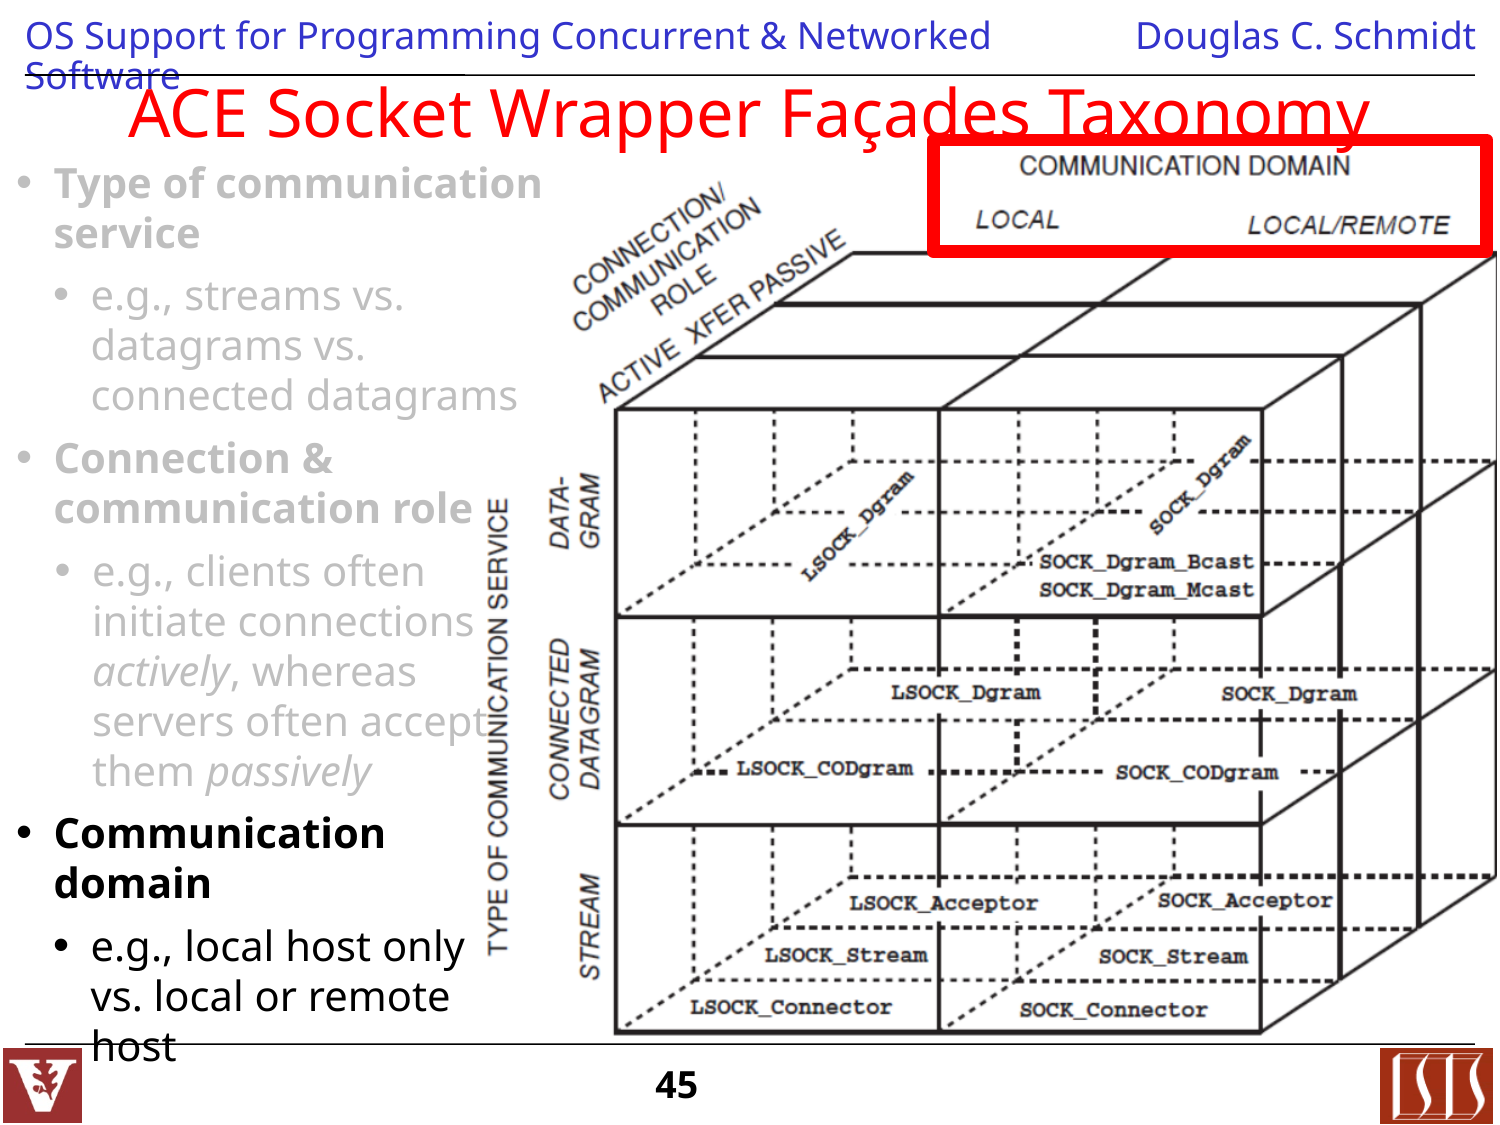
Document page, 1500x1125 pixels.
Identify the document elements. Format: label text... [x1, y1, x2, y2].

picture [487, 152, 1497, 1039]
title ACE Socket Wrapper Façades Taxonomy [0, 35, 1500, 187]
picture [1380, 1048, 1493, 1124]
text_box Type of communication service e.g., streams vs. datagrams vs. connected datagrams Connection & communication role e.g., clients often initiate connections actively, whereas servers often accept them passively Communication domain e.g., local host only vs. local or remote host [1, 187, 559, 1125]
